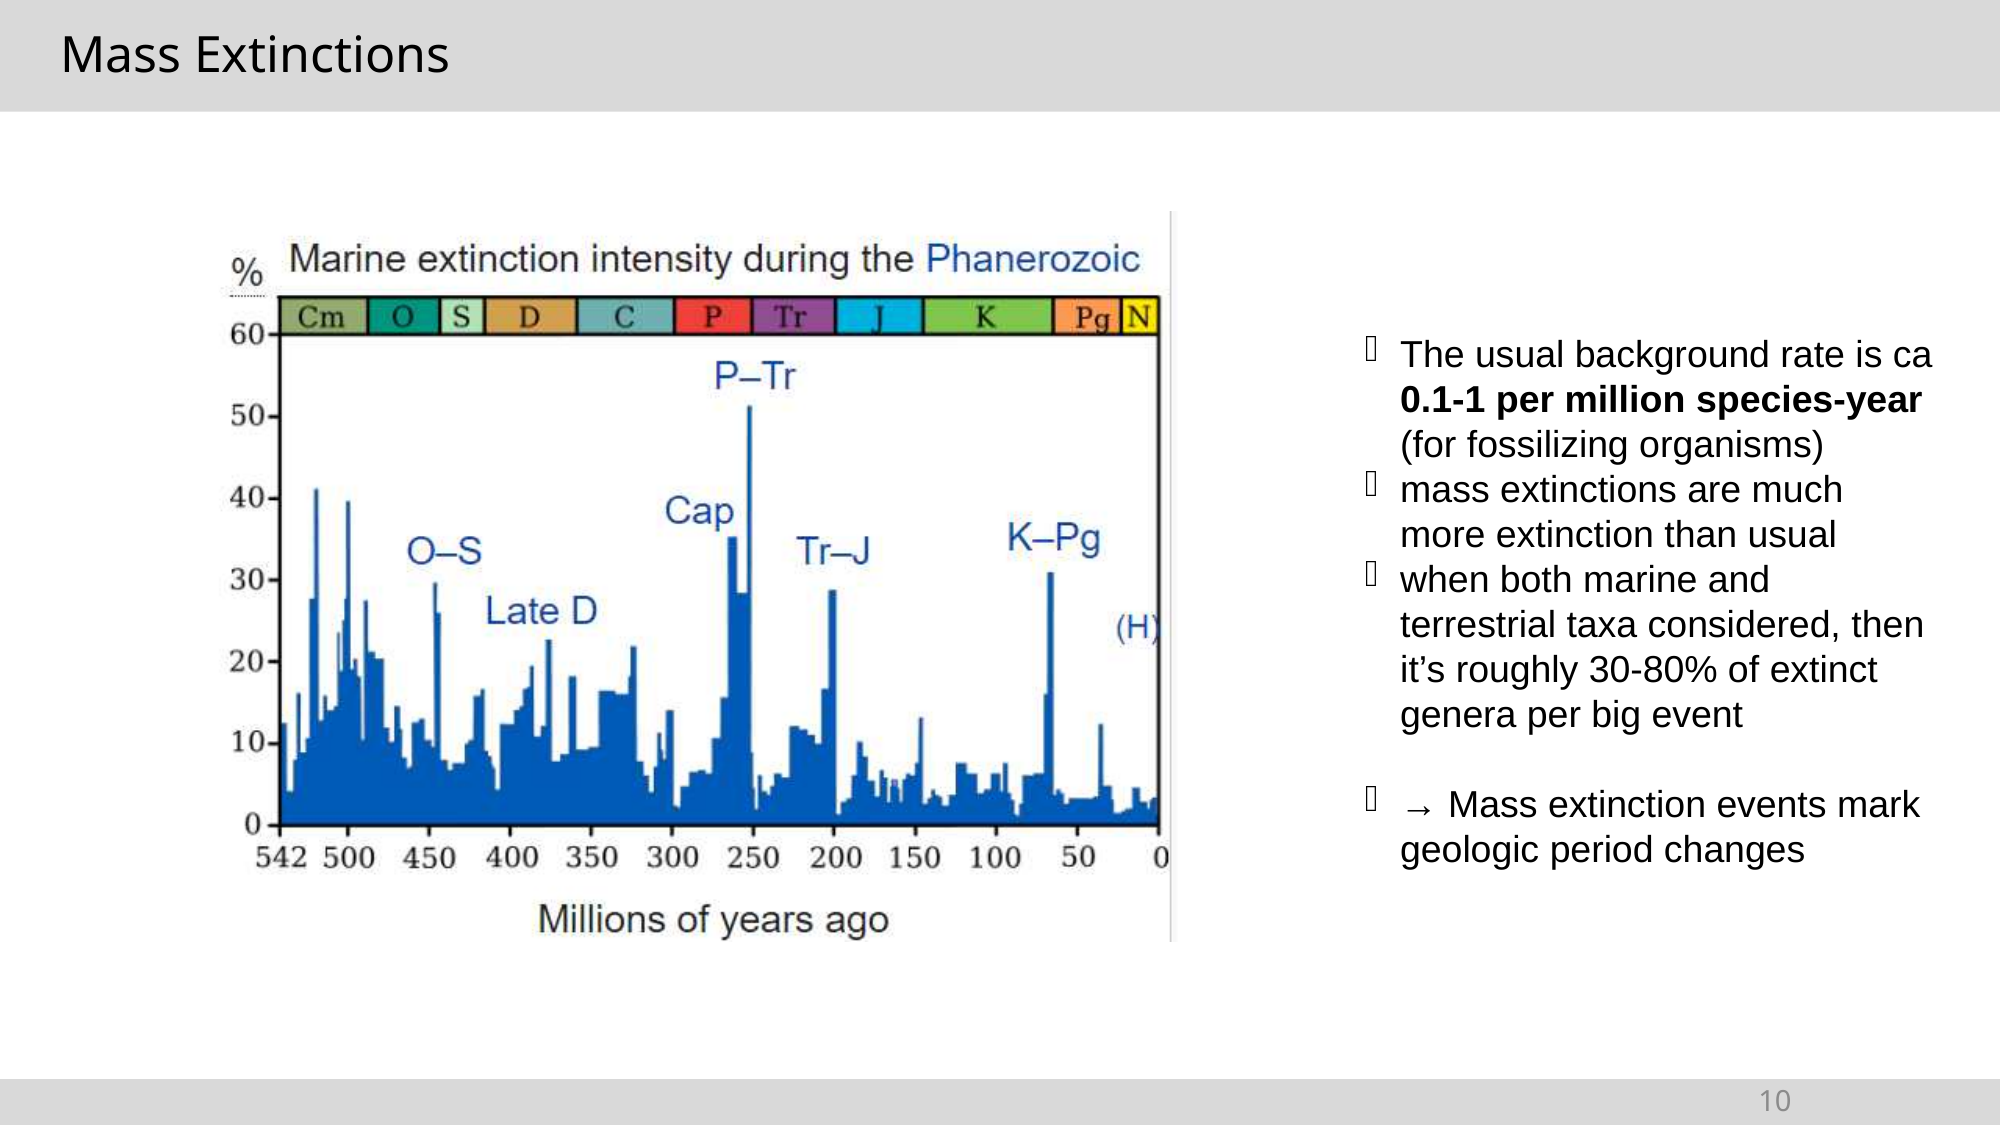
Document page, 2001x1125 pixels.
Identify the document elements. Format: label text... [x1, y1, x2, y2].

picture [206, 211, 1178, 942]
slide_number 10 [1550, 1079, 2000, 1125]
text_box The usual background rate is ca 0.1-1 per million species-year (for fossilizing organisms) mass extinctions are much more extinction than usual when both marine and terrestrial taxa considered, then it’s roughly 30-80% of extinct genera per big event → Mass extinction events mark geologic period changes [1349, 322, 1950, 923]
footer [0, 1079, 1550, 1125]
title Mass Extinctions [0, 0, 2000, 112]
